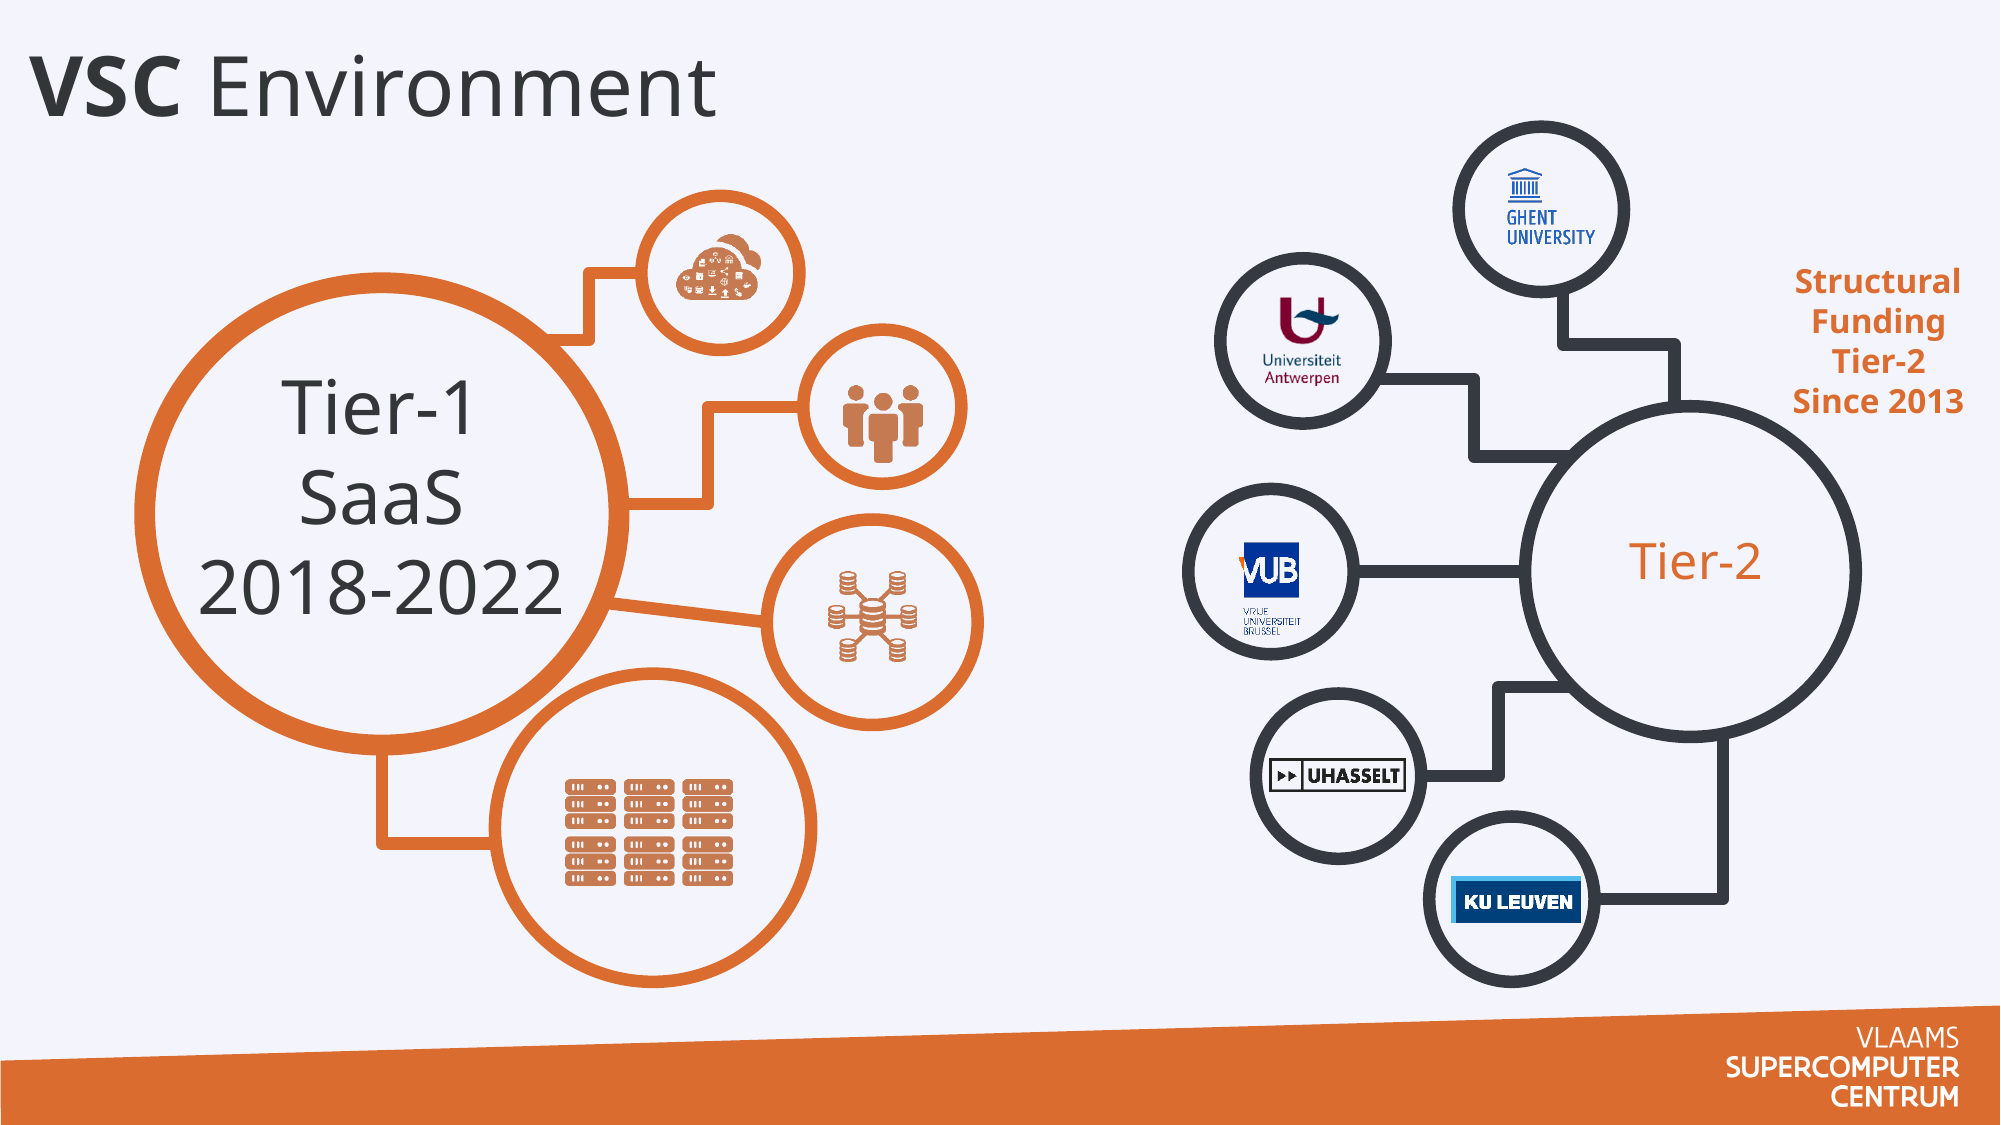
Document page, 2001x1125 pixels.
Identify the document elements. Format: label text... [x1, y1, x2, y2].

picture [1725, 1021, 1960, 1117]
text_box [542, 195, 978, 726]
text_box Structural Funding Tier-2 Since 2013 [1856, 252, 1980, 468]
text_box VSC Environment [27, 31, 952, 134]
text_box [144, 282, 812, 982]
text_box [1188, 126, 1856, 982]
